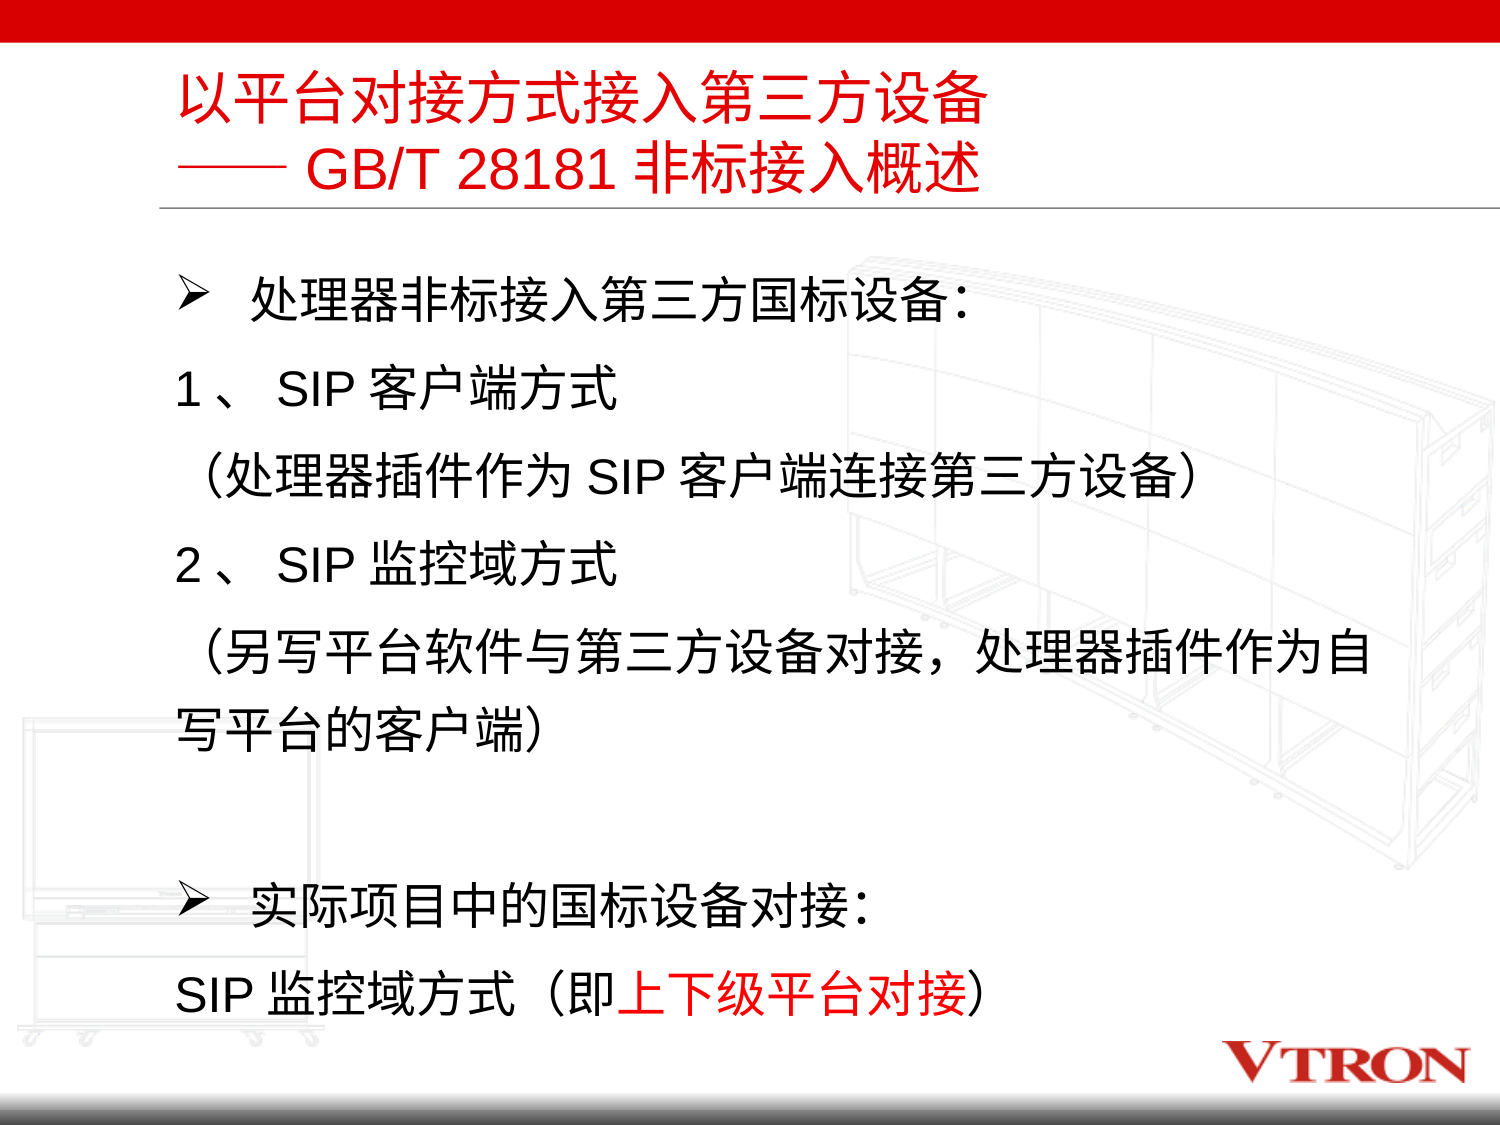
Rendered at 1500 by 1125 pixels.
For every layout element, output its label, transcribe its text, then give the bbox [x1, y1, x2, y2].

list 处理器非标接入第三方国标设备： 1、SIP客户端方式 （处理器插件作为SIP客户端连接第三方设备） 2、SIP监控域方式 （另写平台软件与第三方设备对接，处理器插件作为自写平台的客户端） 实际项目中的国标设备对接： SIP监控域方式（即上下级平台对接） [159, 243, 1427, 1000]
picture [17, 717, 325, 1047]
title 以平台对接方式接入第三方设备 ——GB/T 28181非标接入概述 [159, 65, 1424, 197]
picture [1222, 1041, 1471, 1083]
